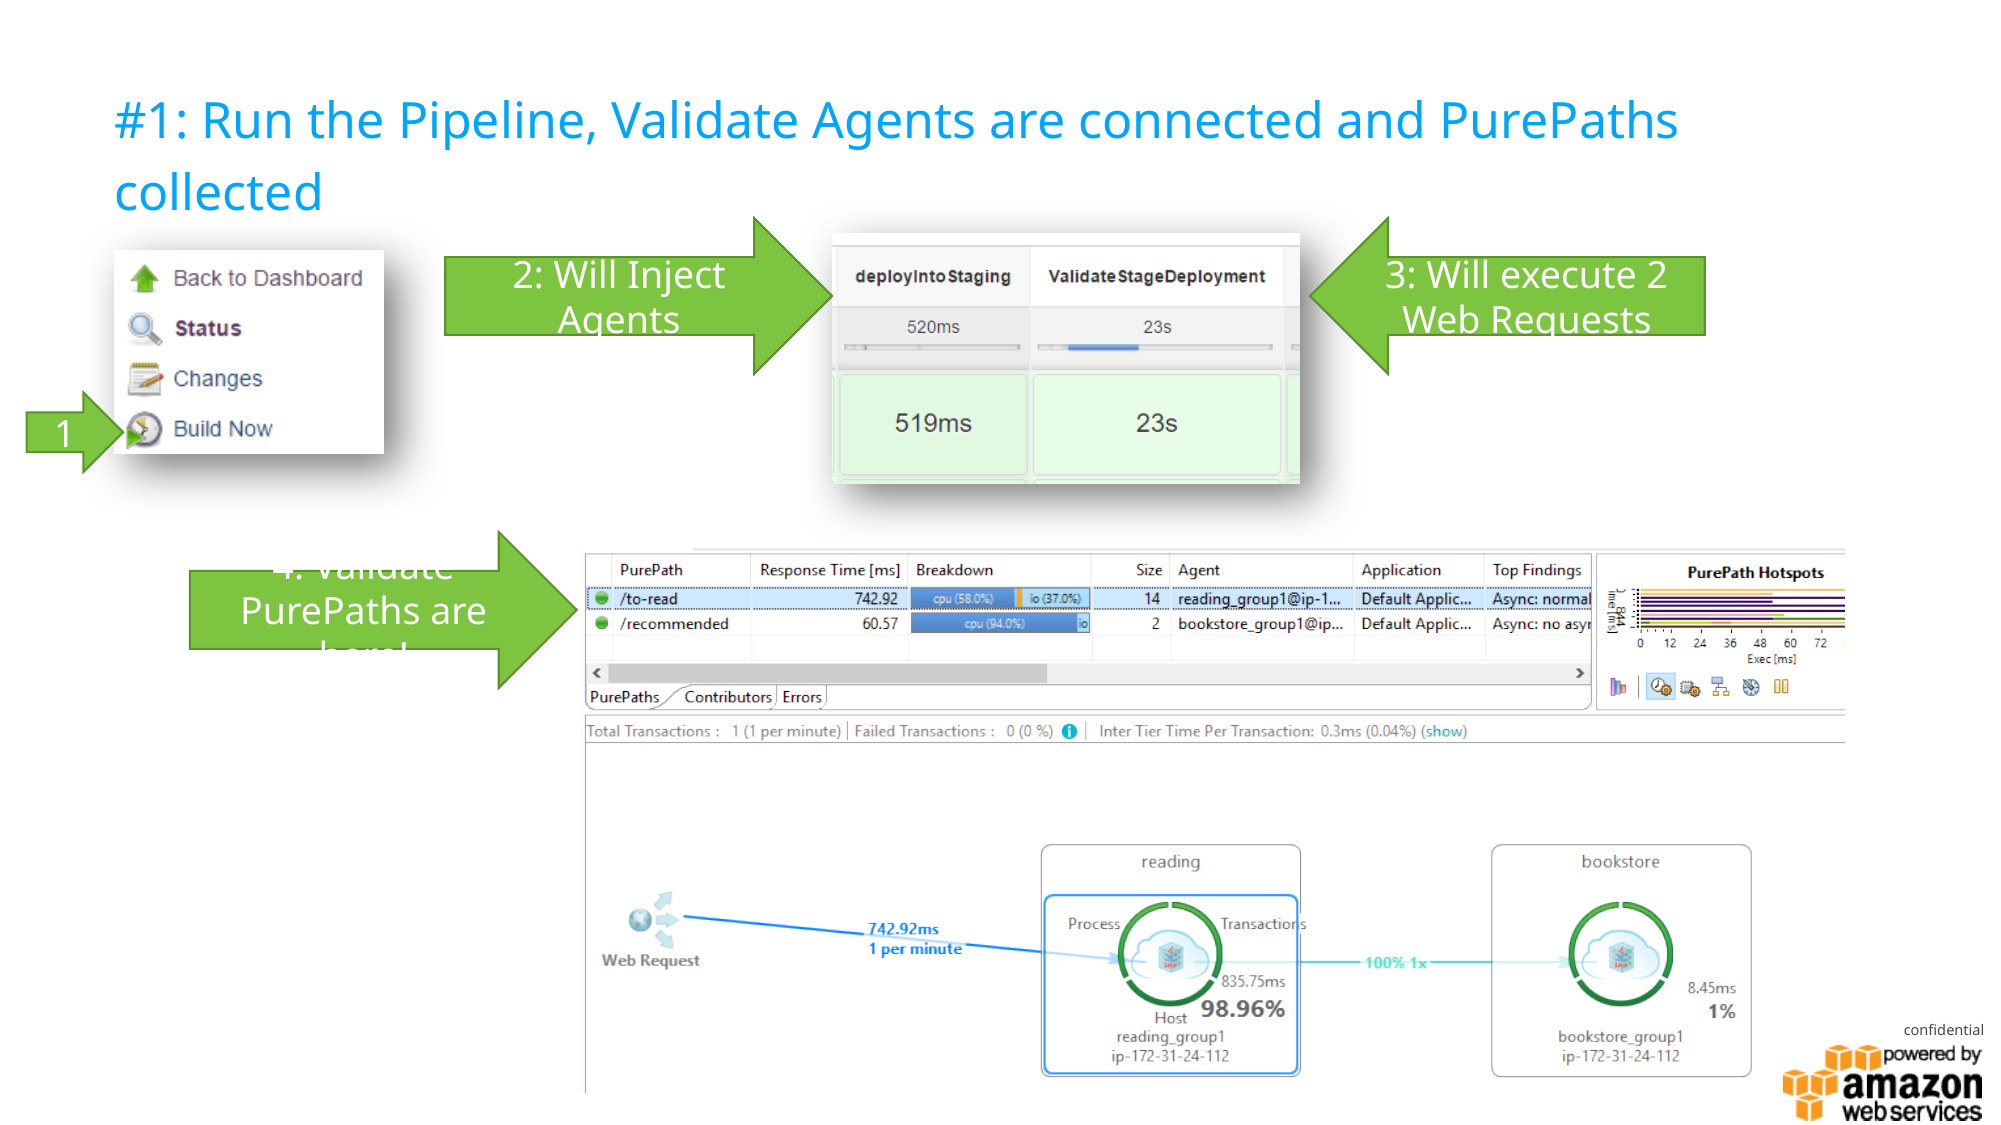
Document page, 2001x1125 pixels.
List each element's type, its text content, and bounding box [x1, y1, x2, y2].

title #1: Run the Pipeline, Validate Agents are connected and PurePaths collected [114, 93, 1882, 204]
picture [832, 233, 1300, 484]
picture [581, 548, 1982, 1121]
text_box 3: Will execute 2 Web Requests [1308, 215, 1706, 377]
picture [114, 250, 384, 454]
text_box 2: Will Inject Agents [444, 215, 832, 377]
text_box 1 [25, 390, 114, 475]
text_box 4: Validate PurePaths are here! [188, 529, 579, 691]
